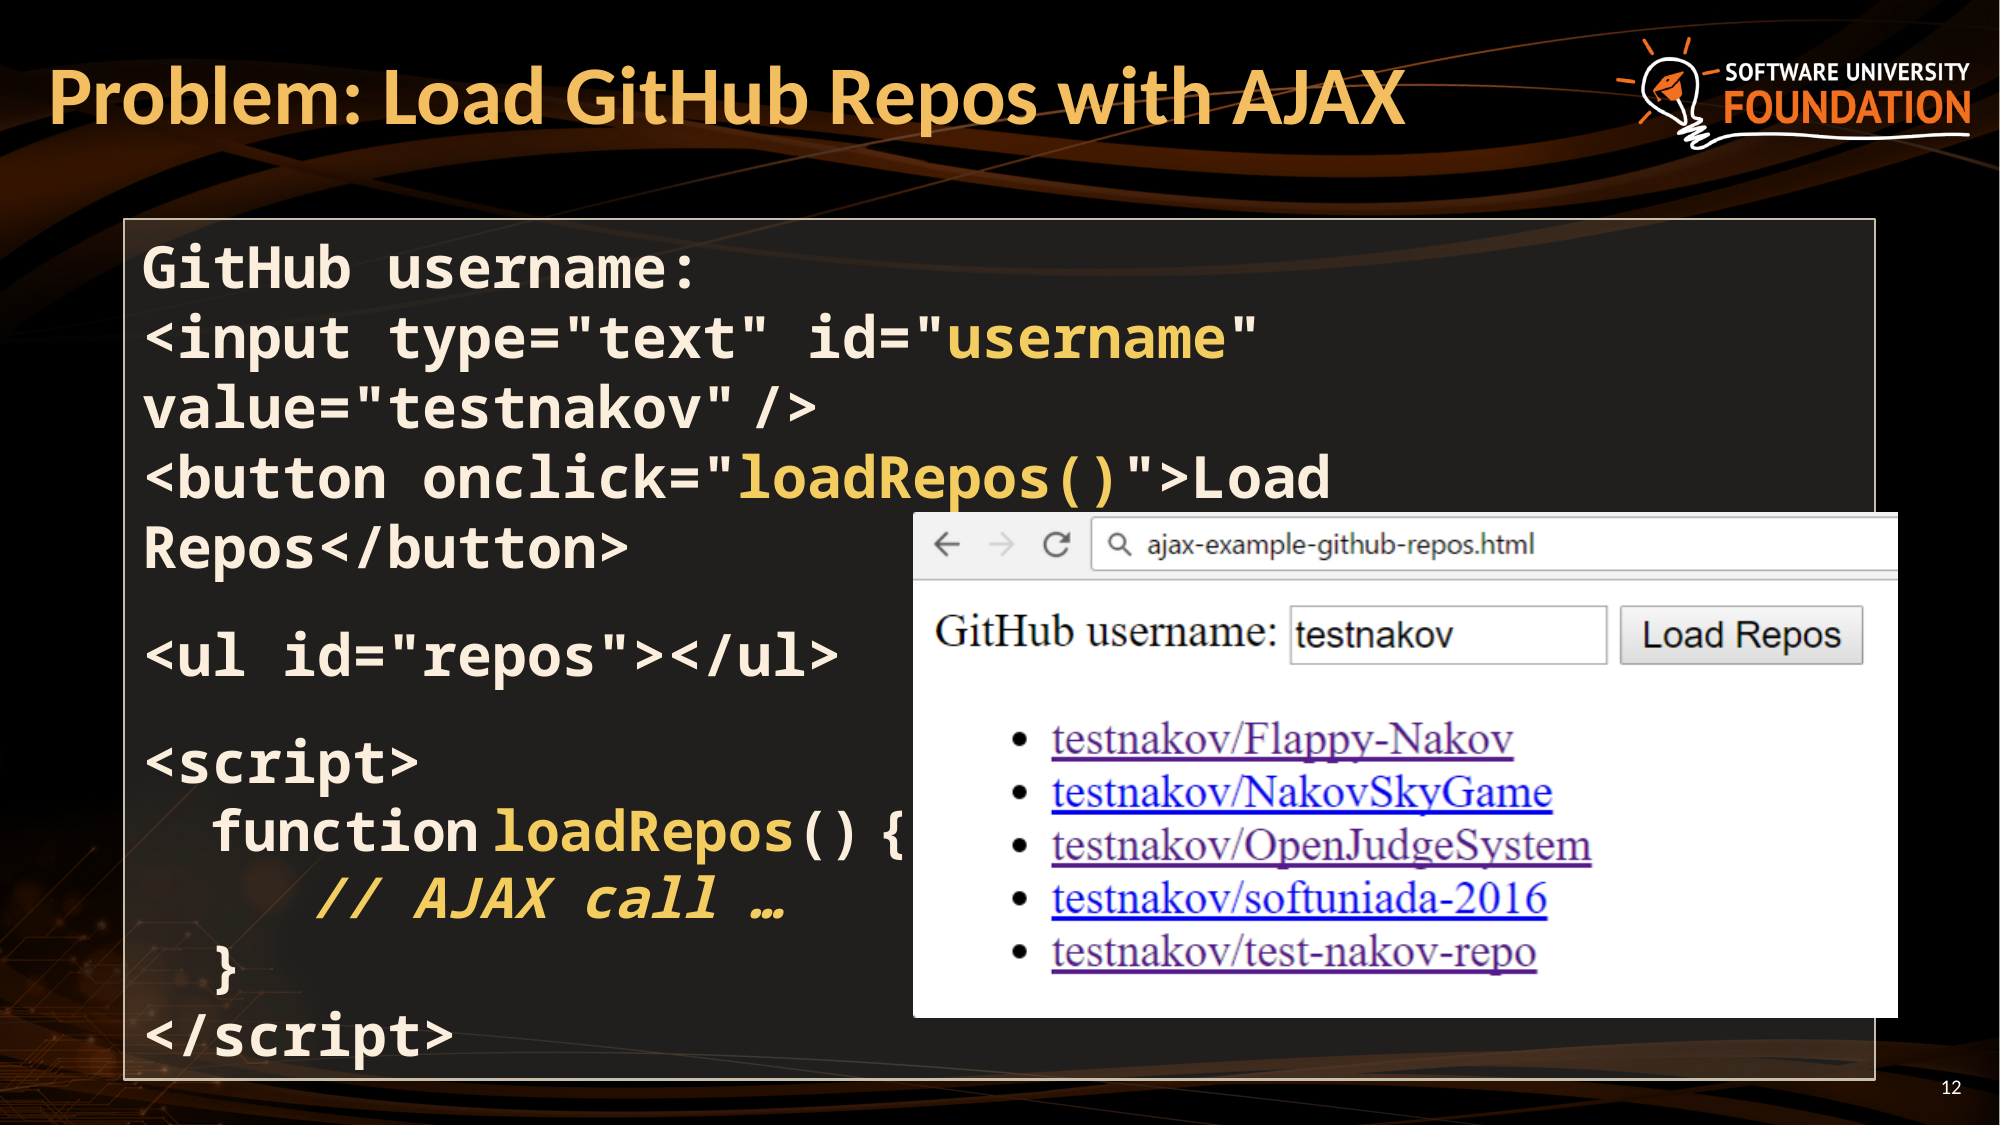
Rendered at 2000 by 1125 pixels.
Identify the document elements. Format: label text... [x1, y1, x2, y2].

text_box Problem: Load GitHub Repos with AJAX [30, 6, 1602, 189]
text_box GitHub username: <input type="text" id="username" value="testnakov" /> <button onclick="loadRepos()">Load Repos</button> <ul id="repos"></ul> <script> function loadRepos() { // AJAX call … } </script> [124, 218, 1875, 1080]
picture [0, 0, 2000, 1125]
text_box <number> [1897, 1070, 1968, 1103]
